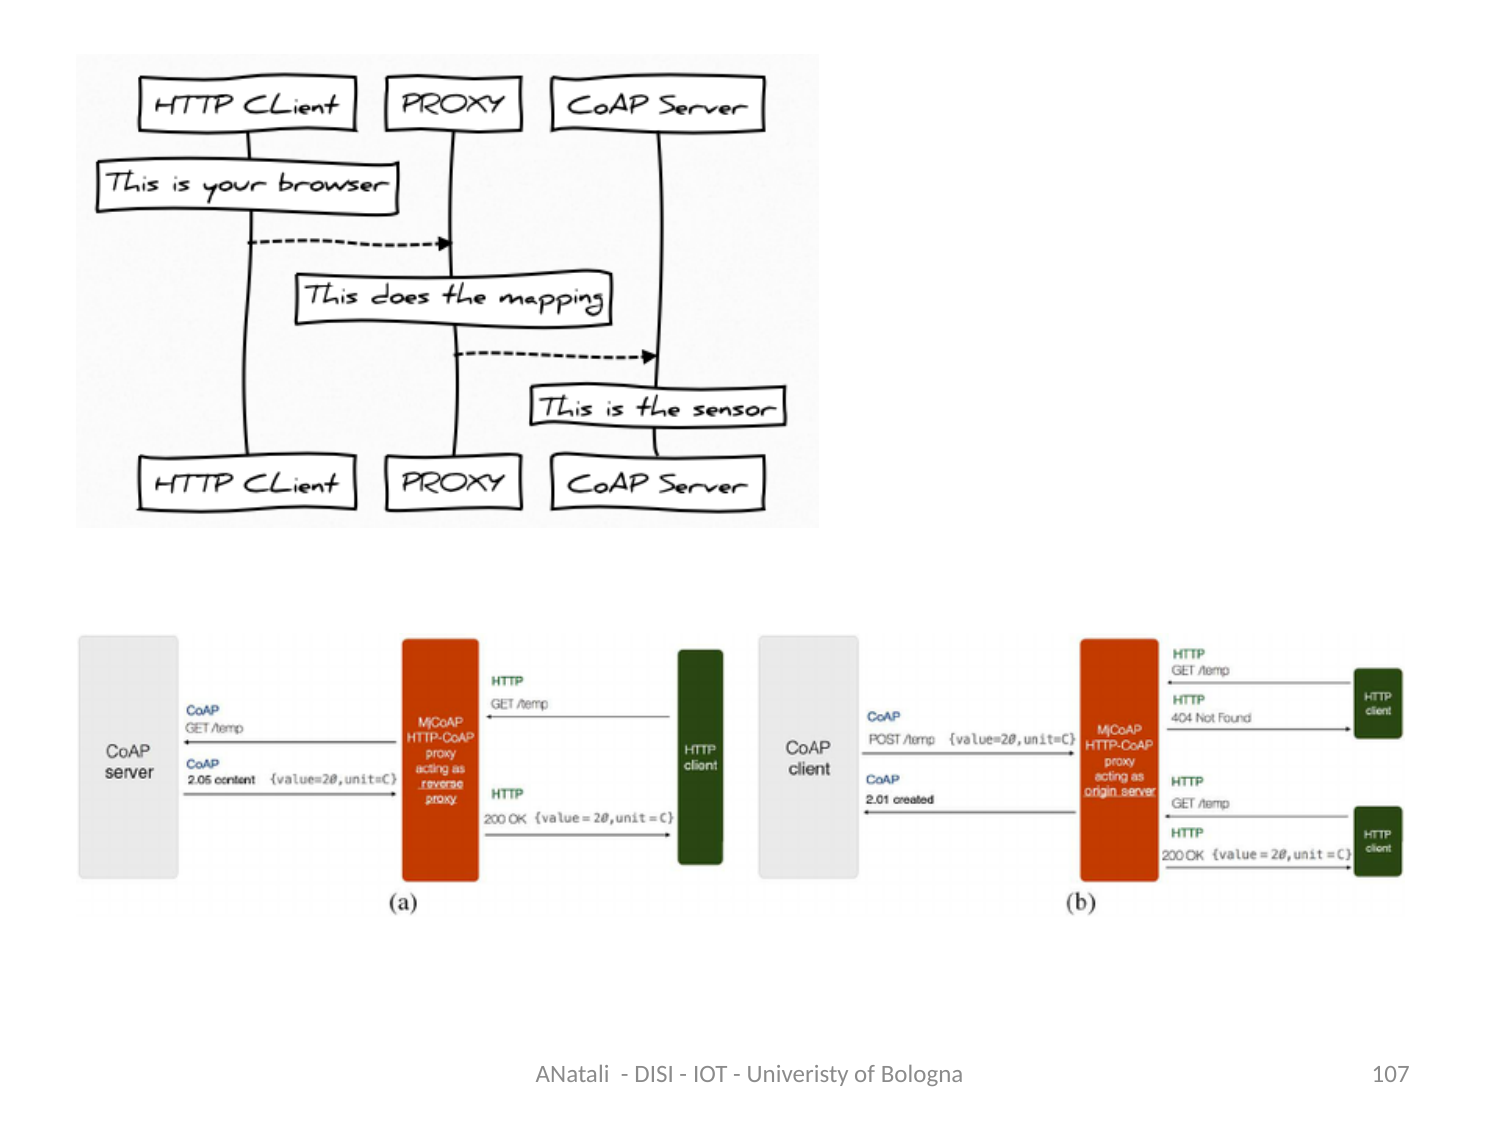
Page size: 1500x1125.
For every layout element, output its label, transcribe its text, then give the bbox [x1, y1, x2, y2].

footer ANatali - DISI - IOT - Univeristy of Bologna [512, 1042, 988, 1103]
slide_number 107 [1074, 1042, 1425, 1103]
picture [76, 633, 1406, 917]
picture [76, 54, 820, 529]
